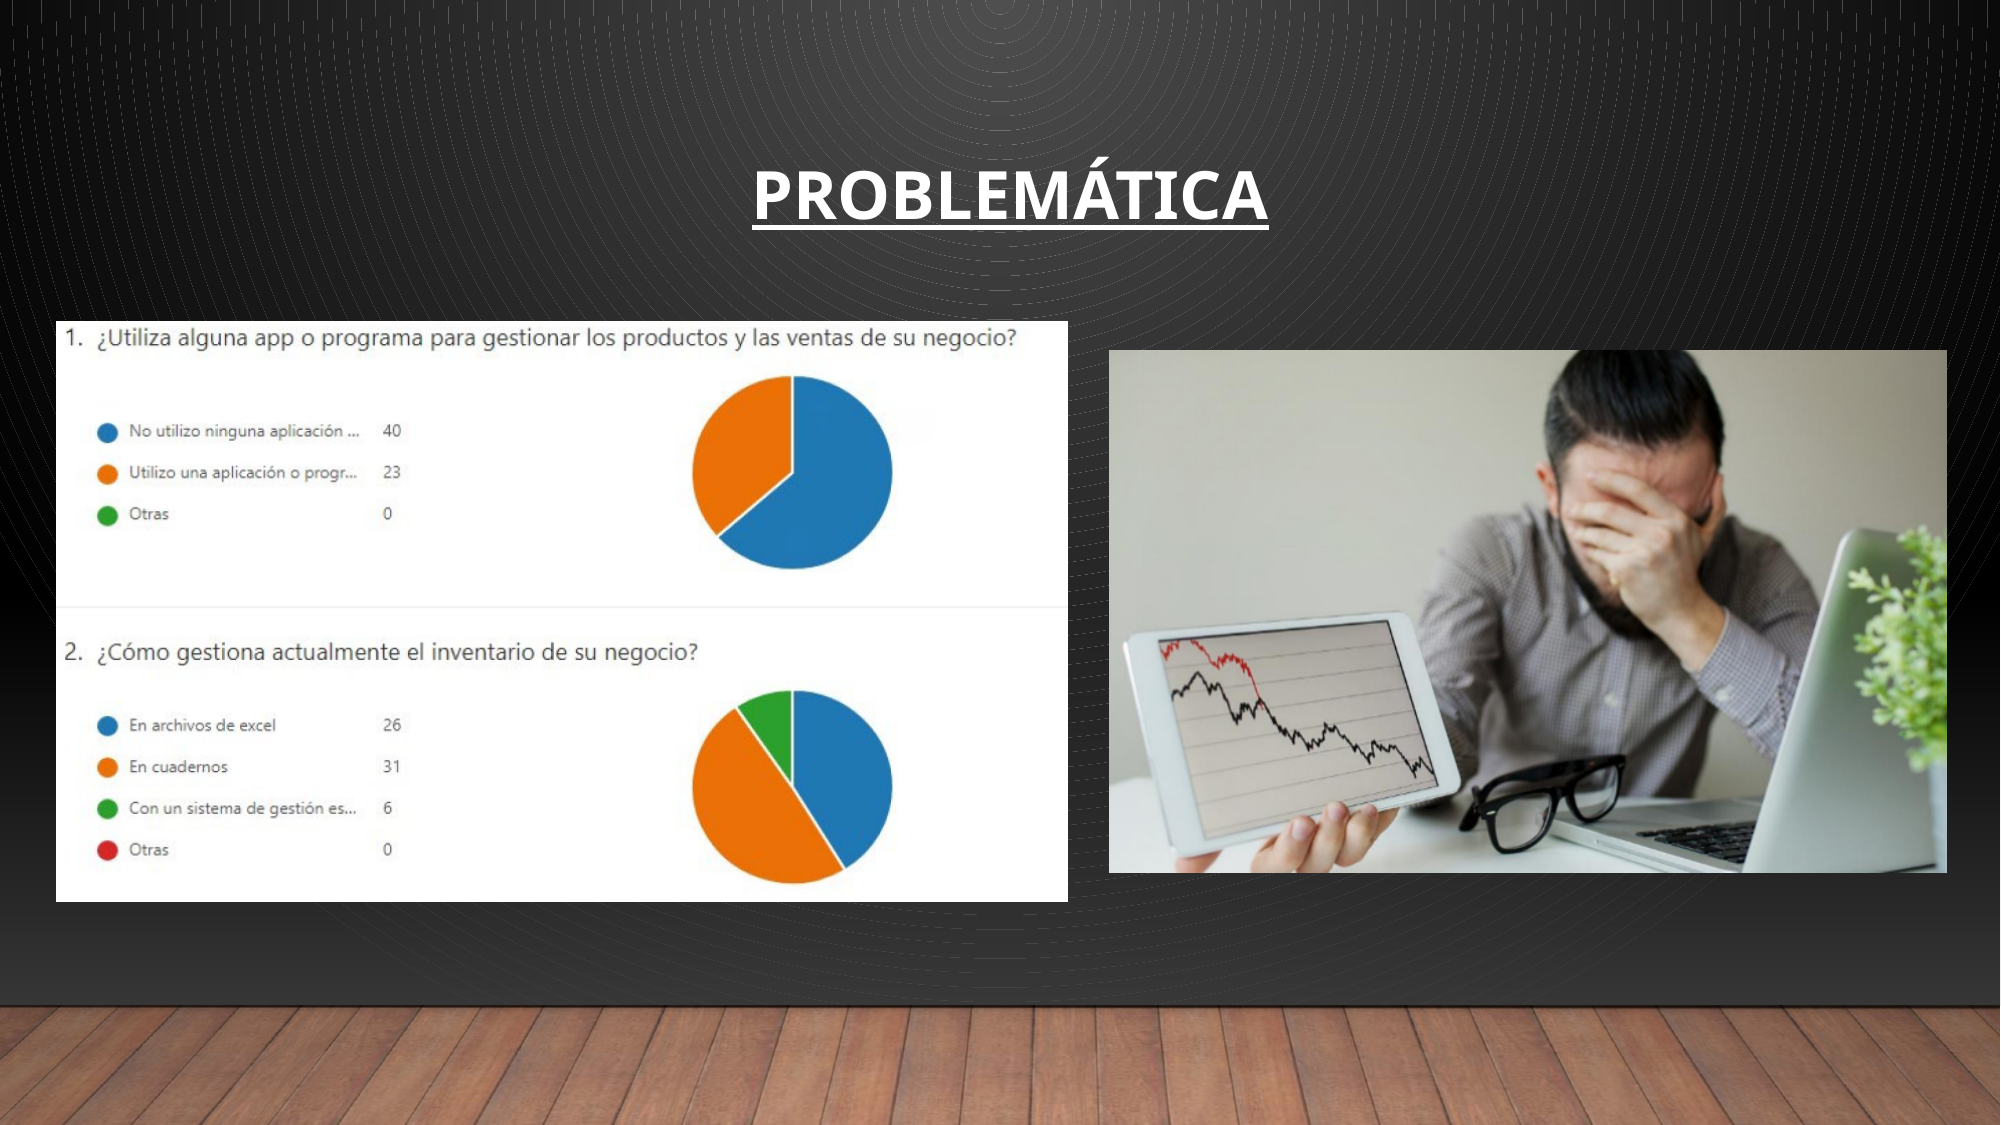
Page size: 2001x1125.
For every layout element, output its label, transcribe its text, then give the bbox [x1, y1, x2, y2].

title ProblemÁtica [222, 145, 1798, 251]
picture [56, 321, 1068, 902]
picture [1109, 350, 1948, 873]
picture [0, 1005, 2000, 1125]
